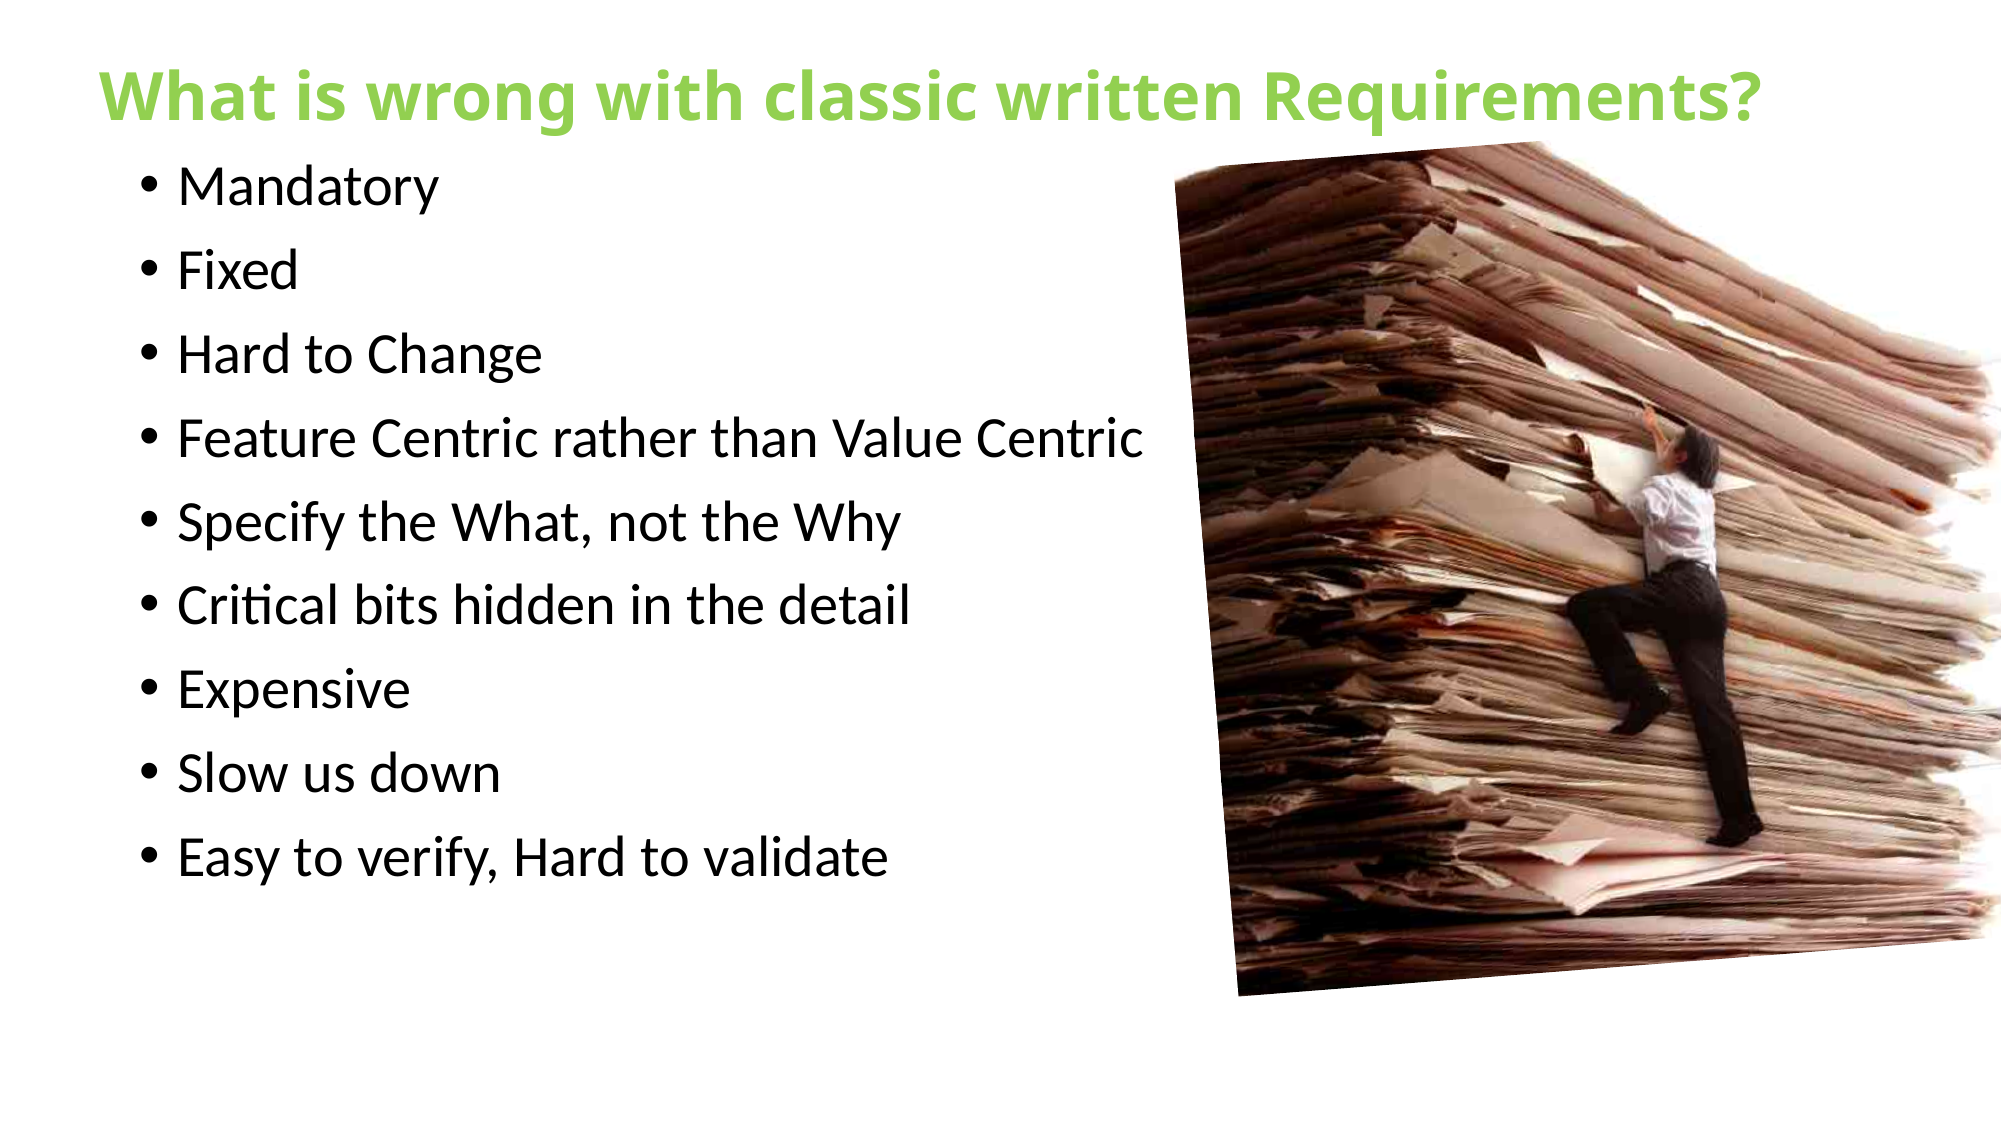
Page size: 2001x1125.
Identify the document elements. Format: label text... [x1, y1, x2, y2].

title What is wrong with classic written Requirements? [92, 50, 1847, 152]
picture [1174, 105, 2001, 997]
